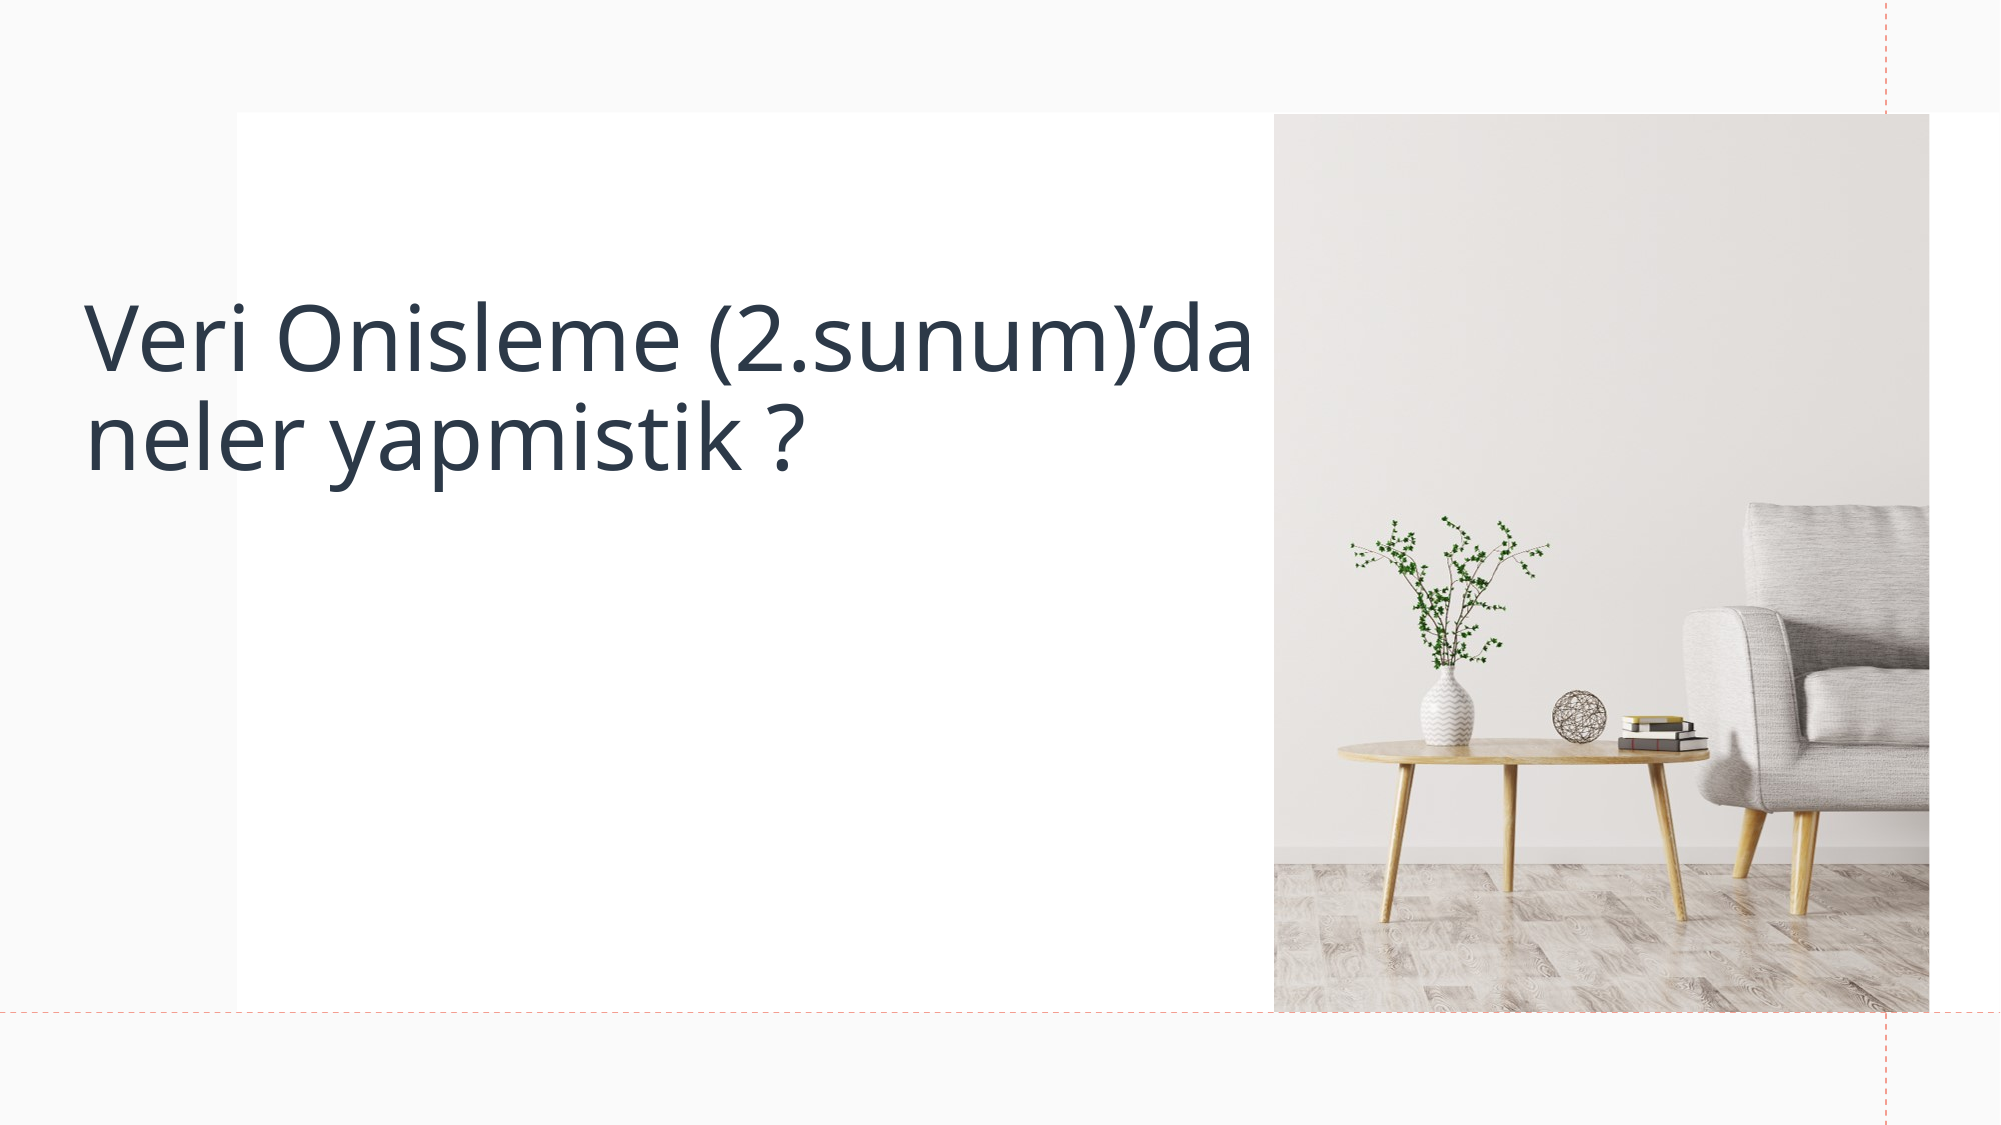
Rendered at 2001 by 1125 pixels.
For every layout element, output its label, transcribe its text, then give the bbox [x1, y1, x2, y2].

picture [1274, 114, 1930, 1012]
title Veri Onisleme (2.sunum)’da neler yapmistik ? [69, 113, 1275, 498]
